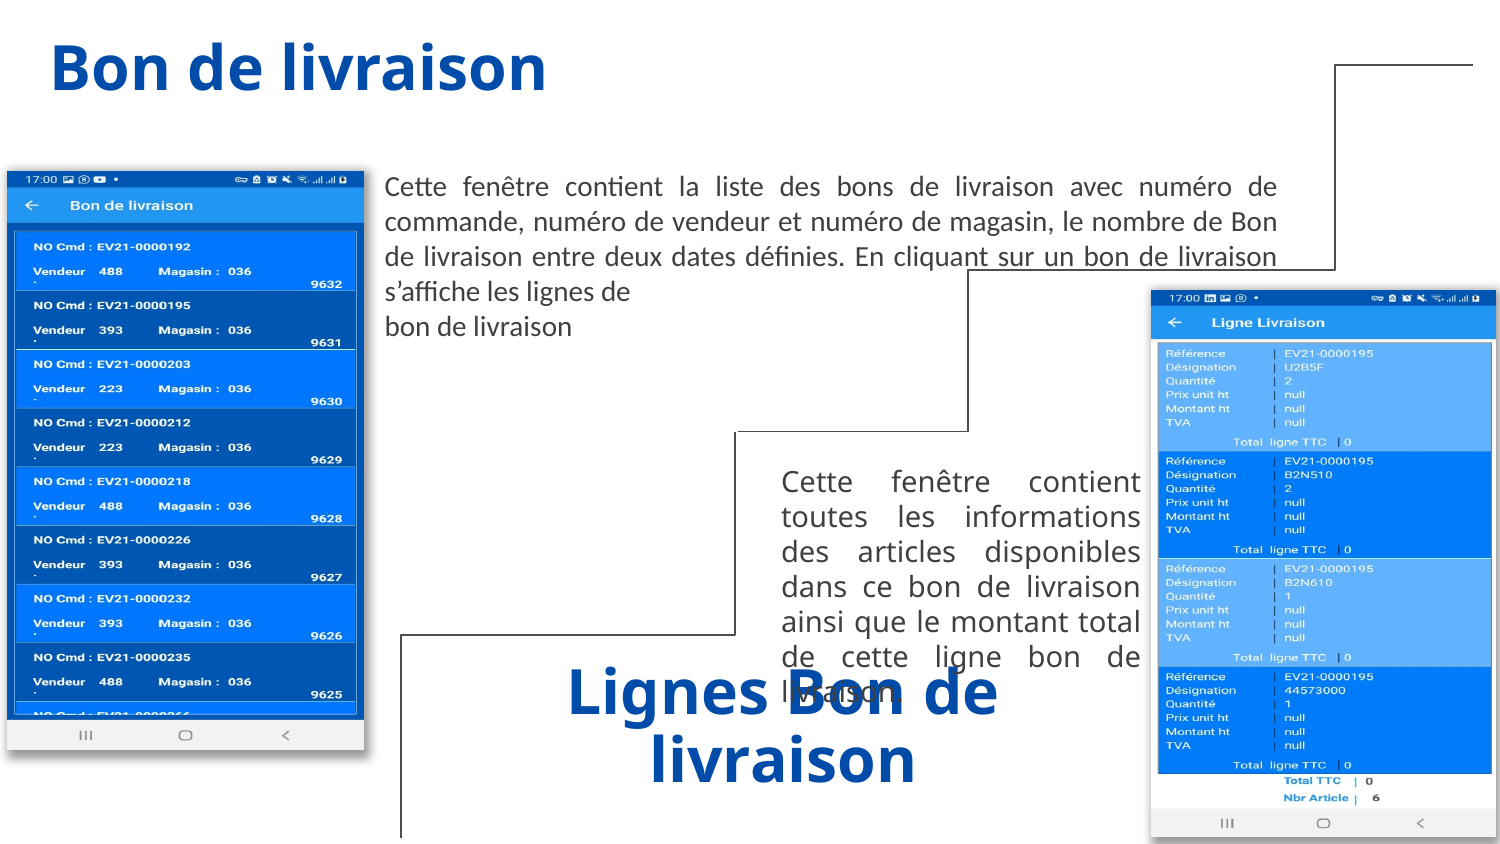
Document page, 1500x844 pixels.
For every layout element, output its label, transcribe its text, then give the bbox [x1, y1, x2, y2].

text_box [364, 467, 772, 803]
title Bon de livraison [30, 31, 568, 120]
text_box Lignes Bon de livraison [770, 716, 1144, 811]
subtitle Cette fenêtre contient la liste des bons de livraison avec numéro de commande, numéro de vendeur et numéro de magasin, le nombre de Bon de livraison entre deux dates définies. En cliquant sur un bon de livraison s’affiche les lignes de bon de livraison [369, 152, 1190, 432]
picture [1151, 290, 1496, 838]
picture [7, 171, 365, 750]
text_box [737, 269, 1199, 432]
text_box Cette fenêtre contient toutes les informations des articles disponibles dans ce bon de livraison ainsi que le montant total de cette ligne bon de livraison. [766, 448, 1144, 700]
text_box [1196, 64, 1474, 271]
